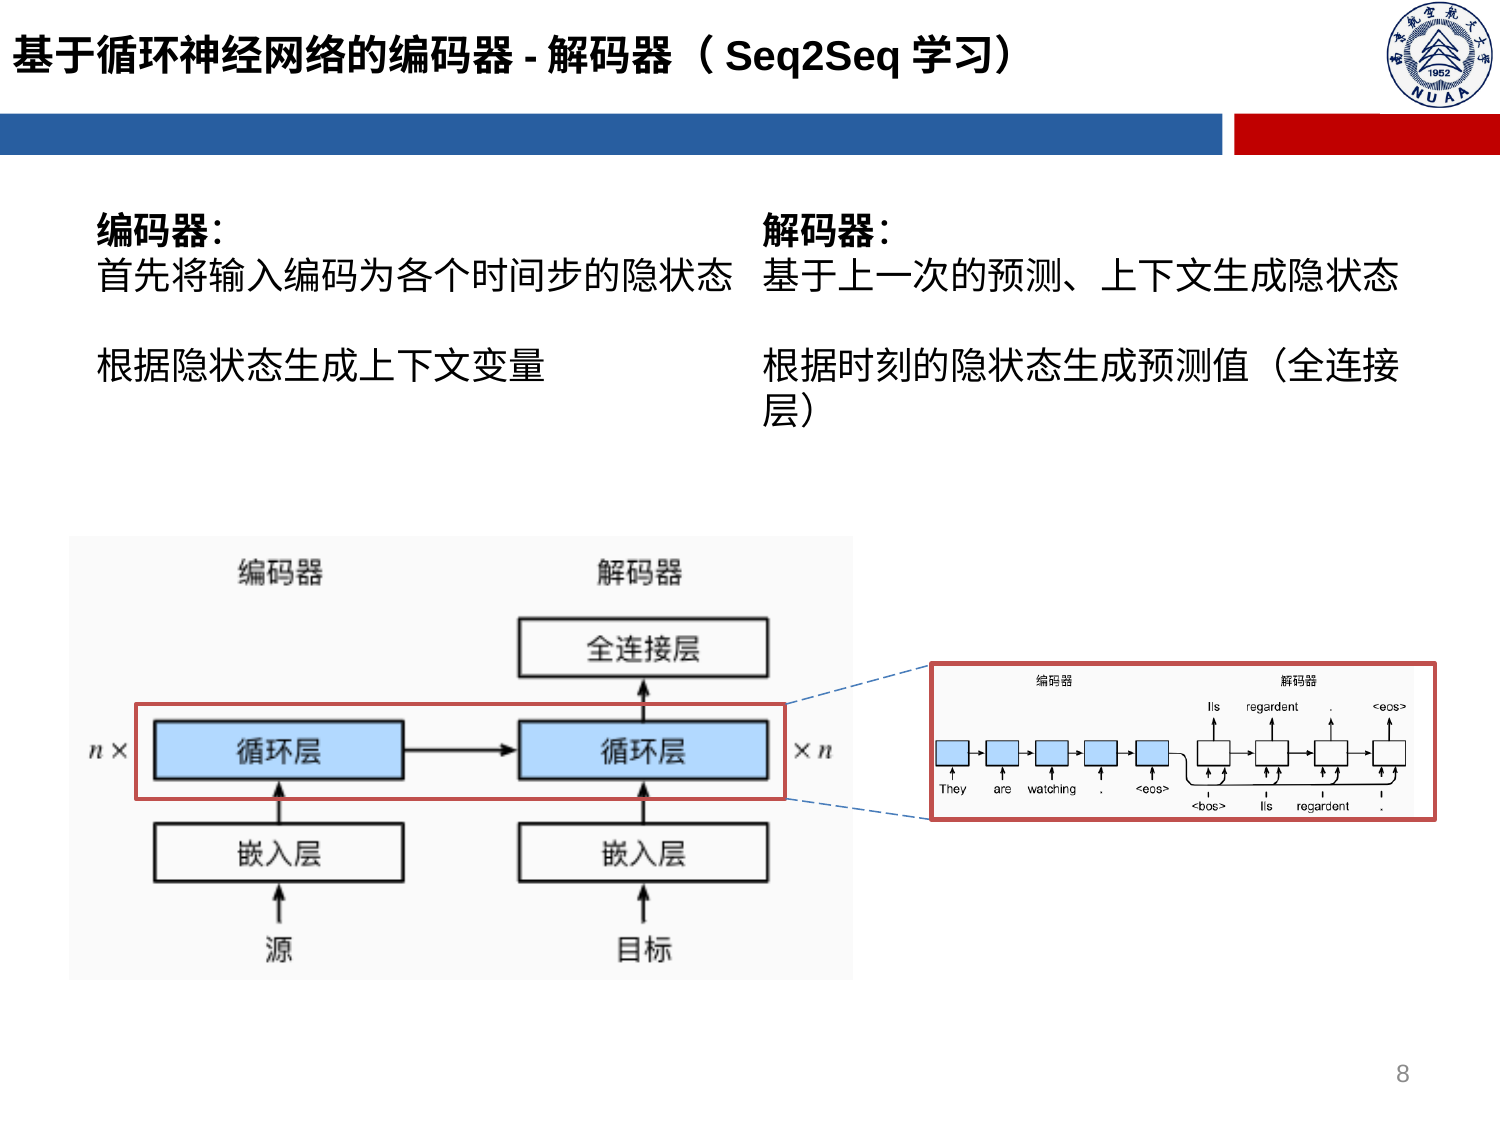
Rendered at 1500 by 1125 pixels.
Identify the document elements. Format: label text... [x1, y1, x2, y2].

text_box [69, 536, 1436, 980]
text_box [0, 111, 1225, 157]
text_box 基于循环神经网络的编码器-解码器（Seq2Seq学习） [0, 21, 1152, 86]
picture [1380, 0, 1500, 114]
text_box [80, 199, 1417, 492]
slide_number 8 [1074, 1042, 1425, 1103]
text_box [1232, 111, 1500, 157]
